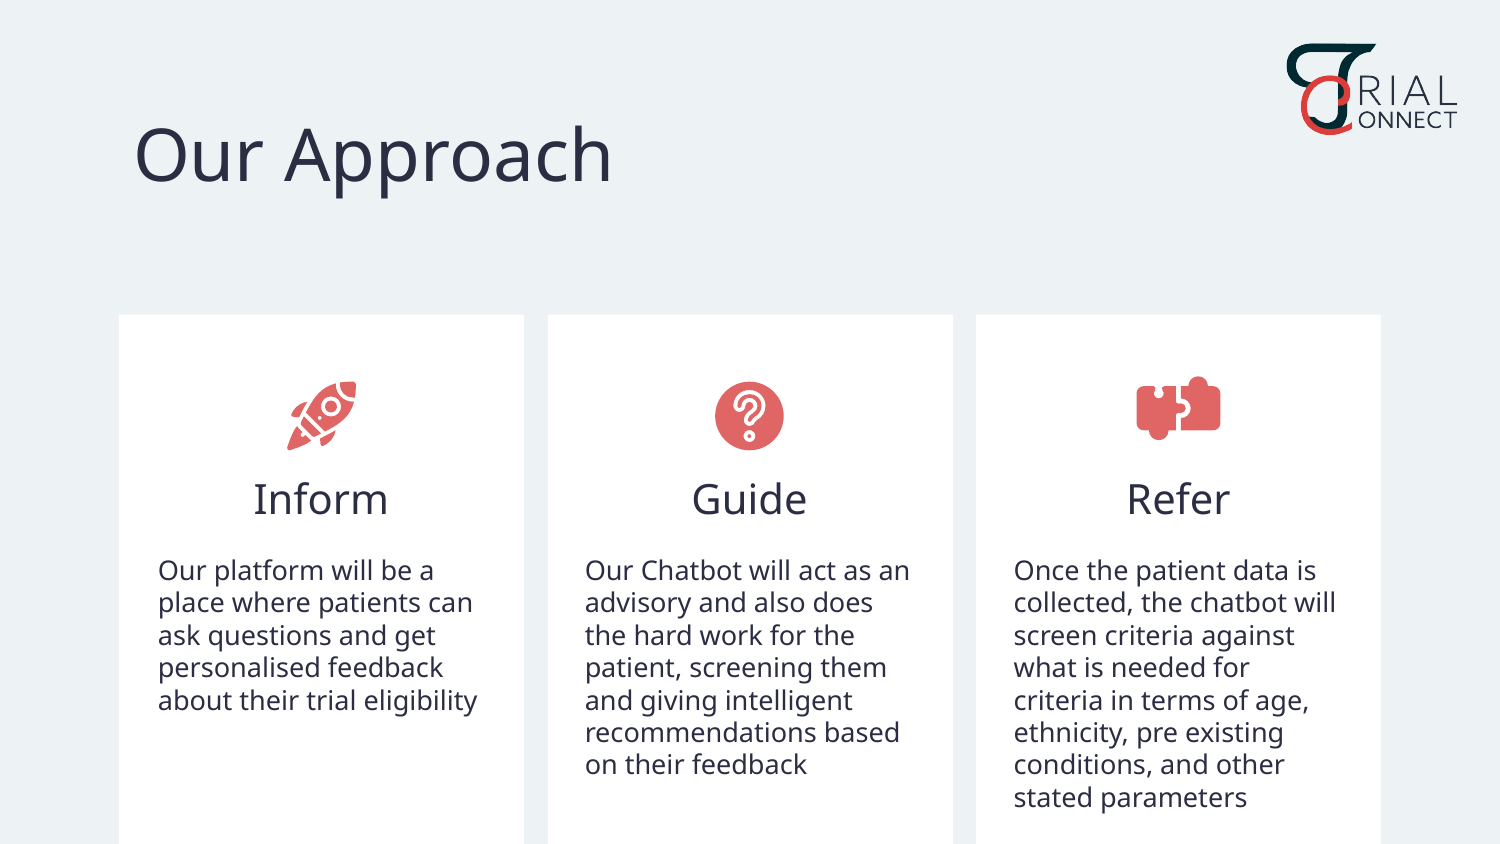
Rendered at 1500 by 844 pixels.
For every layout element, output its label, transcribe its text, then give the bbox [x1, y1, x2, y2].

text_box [286, 381, 357, 451]
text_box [1136, 376, 1221, 441]
subtitle Refer [1033, 457, 1324, 531]
subtitle Inform [176, 457, 467, 531]
subtitle Our Chatbot will act as an advisory and also does the hard work for the patient, screening them and giving intelligent recommendations based on their feedback [569, 538, 928, 791]
title Our Approach [118, 93, 787, 188]
subtitle Guide [604, 457, 895, 531]
picture [1274, 24, 1475, 155]
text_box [714, 381, 784, 451]
subtitle Our platform will be a place where patients can ask questions and get personalised feedback about their trial eligibility [142, 538, 501, 779]
subtitle Once the patient data is collected, the chatbot will screen criteria against what is needed for criteria in terms of age, ethnicity, pre existing conditions, and other stated parameters [998, 538, 1357, 813]
